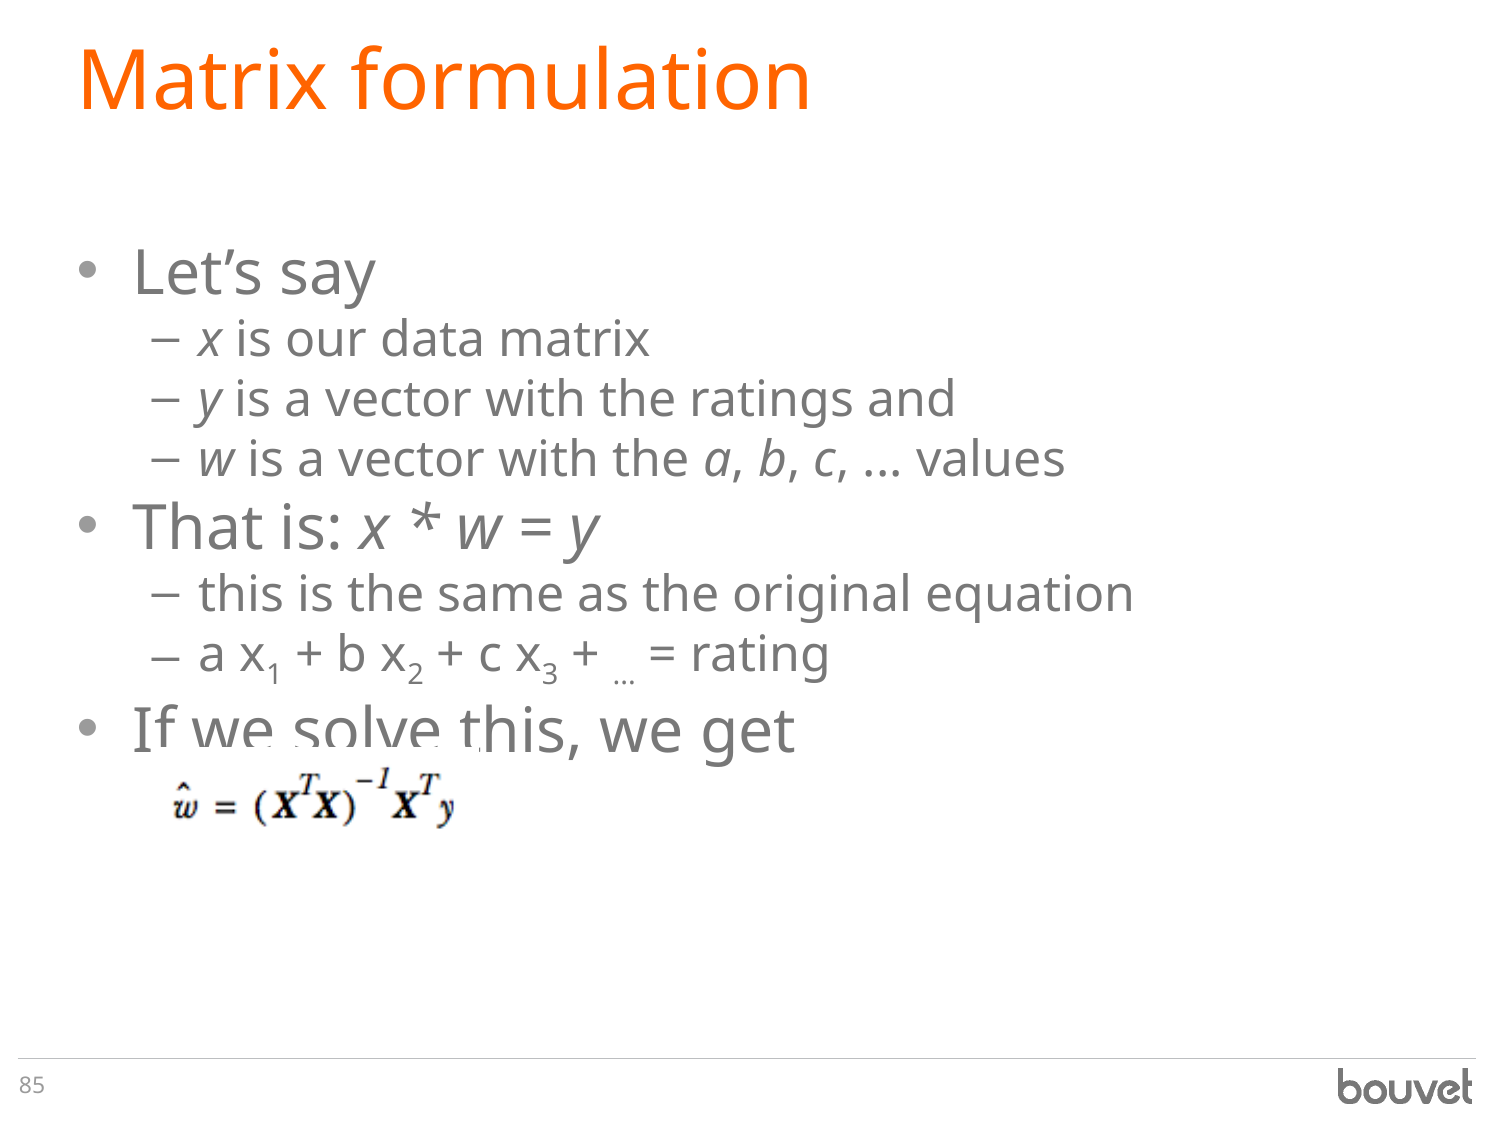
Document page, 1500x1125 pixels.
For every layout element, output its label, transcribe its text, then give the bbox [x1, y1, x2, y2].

picture [157, 747, 480, 852]
title Matrix formulation [76, 42, 1353, 220]
slide_number 85 [18, 1070, 137, 1101]
picture [1338, 1068, 1472, 1104]
list Let’s say x is our data matrix y is a vector with the ratings and w is a vector with the a, b, c, ... values That is: x * w = y this is the same as the original equation a x1 + b x2 + c x3 + ... = rating If we solve this, we get [76, 231, 1353, 1004]
